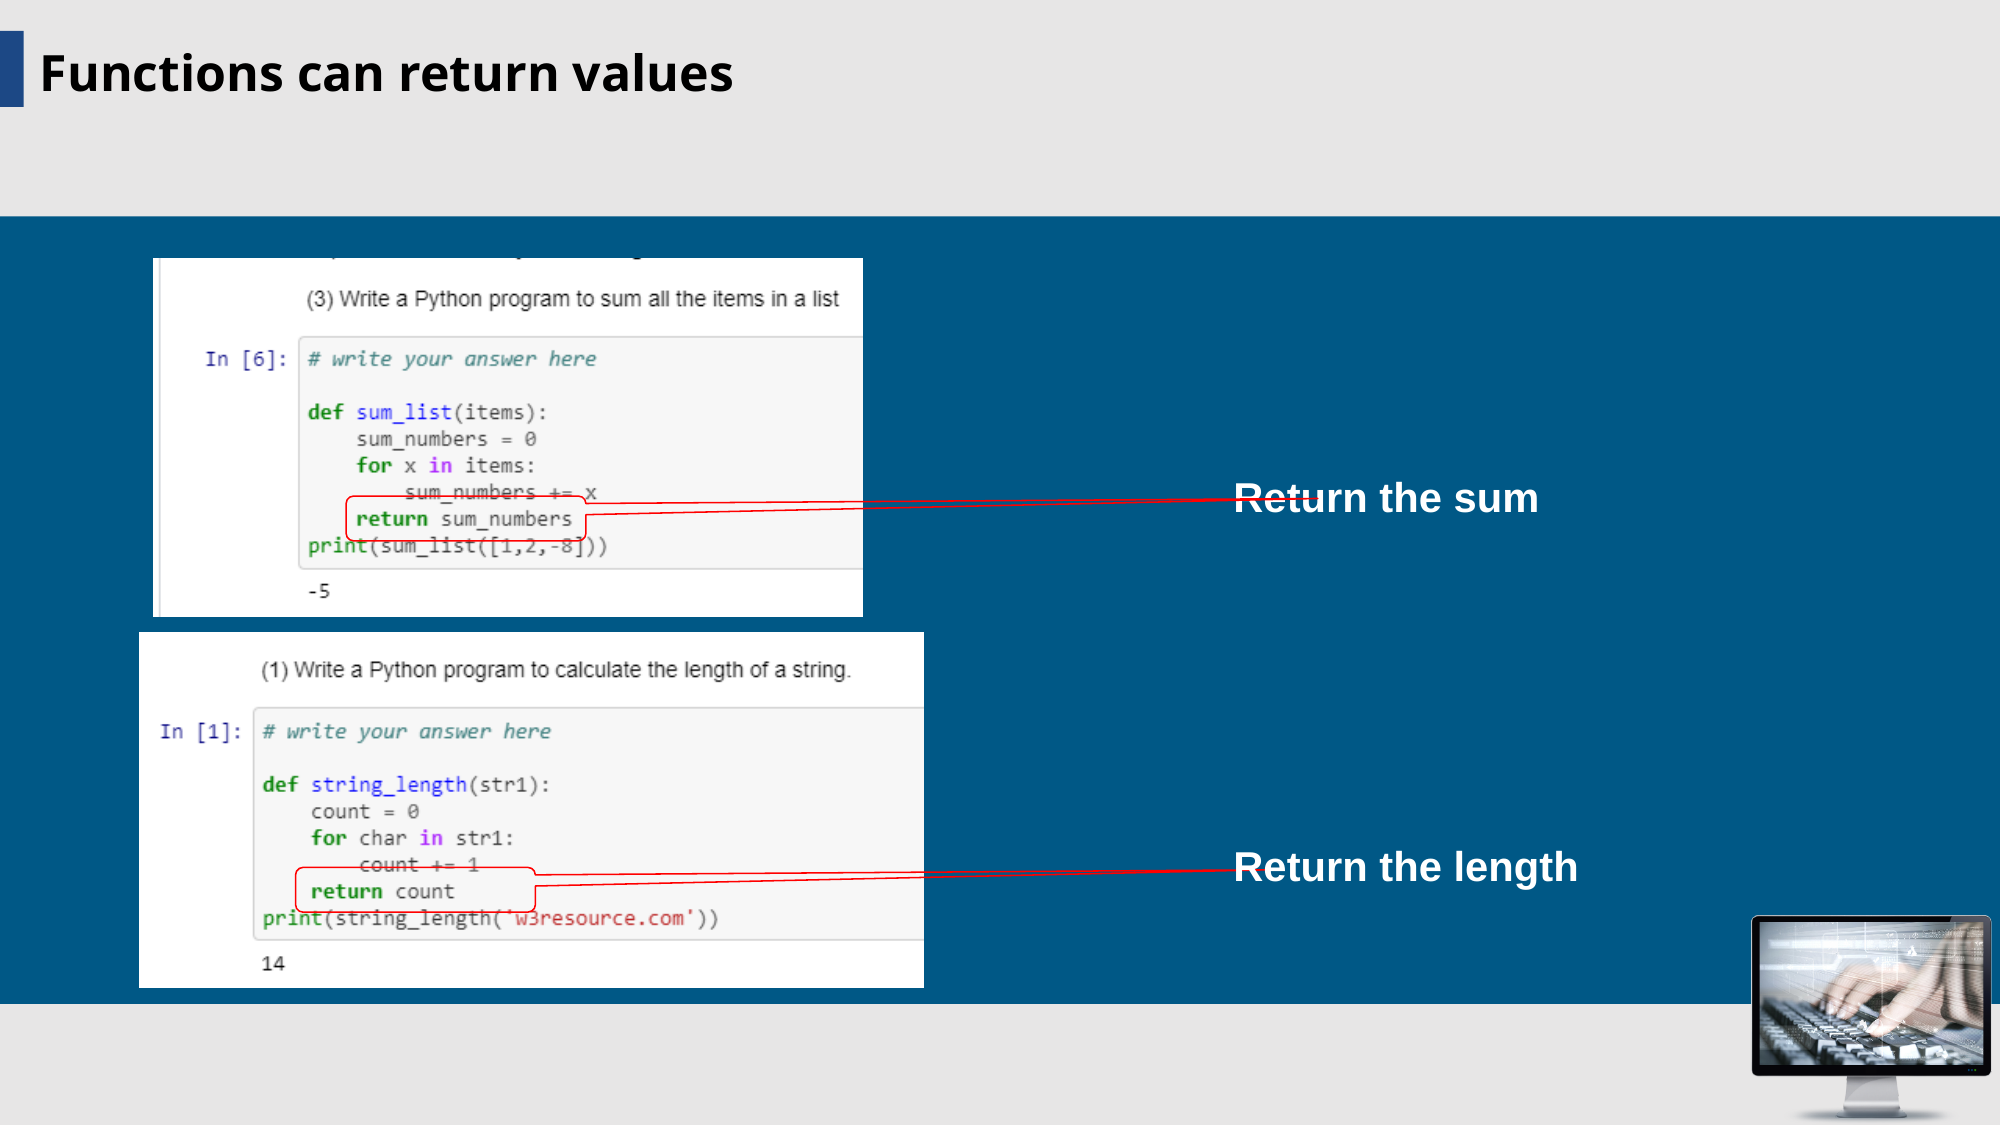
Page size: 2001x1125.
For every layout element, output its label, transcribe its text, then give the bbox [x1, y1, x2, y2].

text_box Return the length [1233, 839, 1957, 890]
text_box [927, 870, 1233, 878]
text_box Functions can return values [25, 34, 750, 109]
text_box [0, 30, 24, 107]
picture [154, 259, 863, 616]
text_box Return the sum [1233, 470, 1957, 521]
text_box [0, 214, 2000, 1006]
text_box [1742, 915, 2000, 1125]
text_box [867, 498, 1318, 509]
picture [140, 633, 924, 987]
